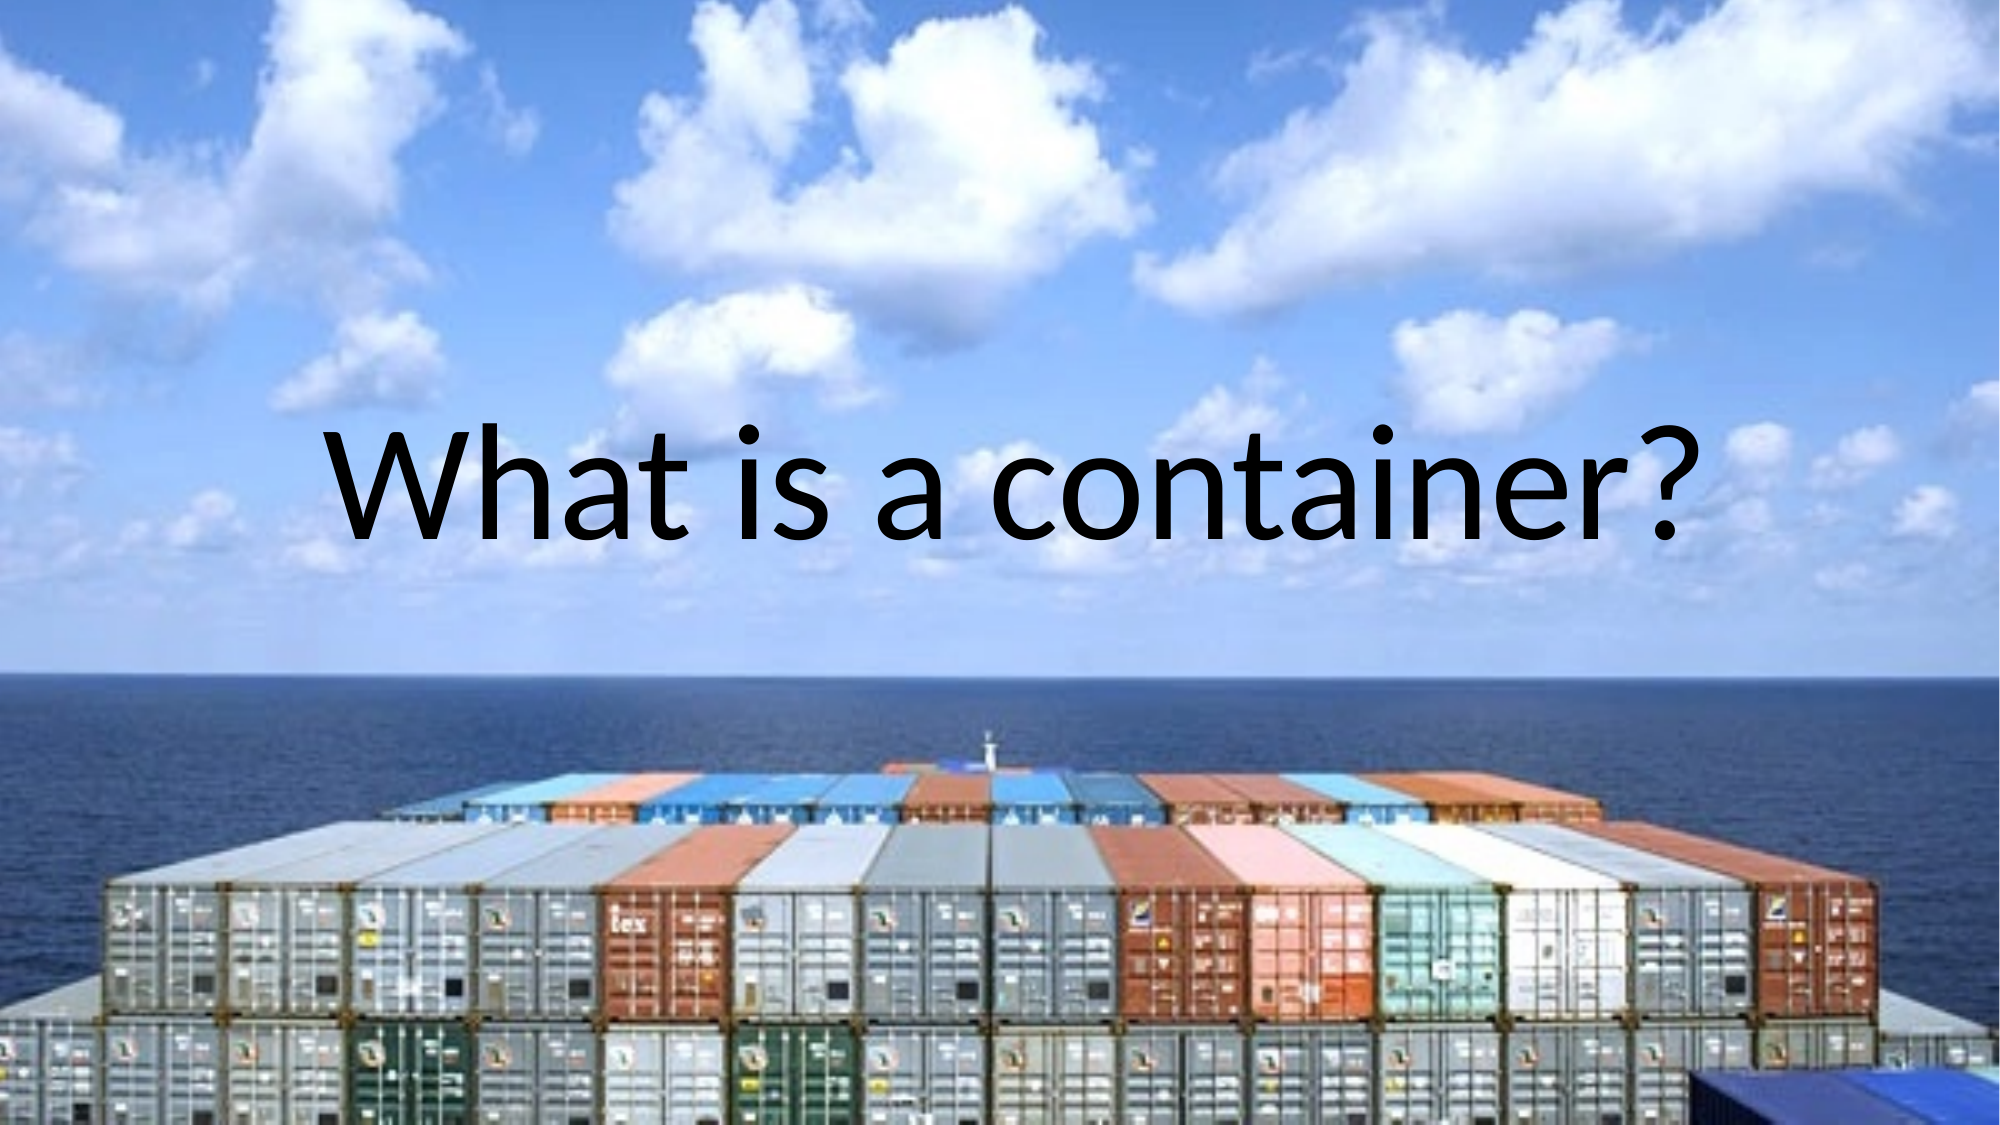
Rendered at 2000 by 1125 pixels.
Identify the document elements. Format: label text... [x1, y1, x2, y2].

picture [0, 0, 2000, 1125]
list What is a container? [172, 302, 1823, 669]
